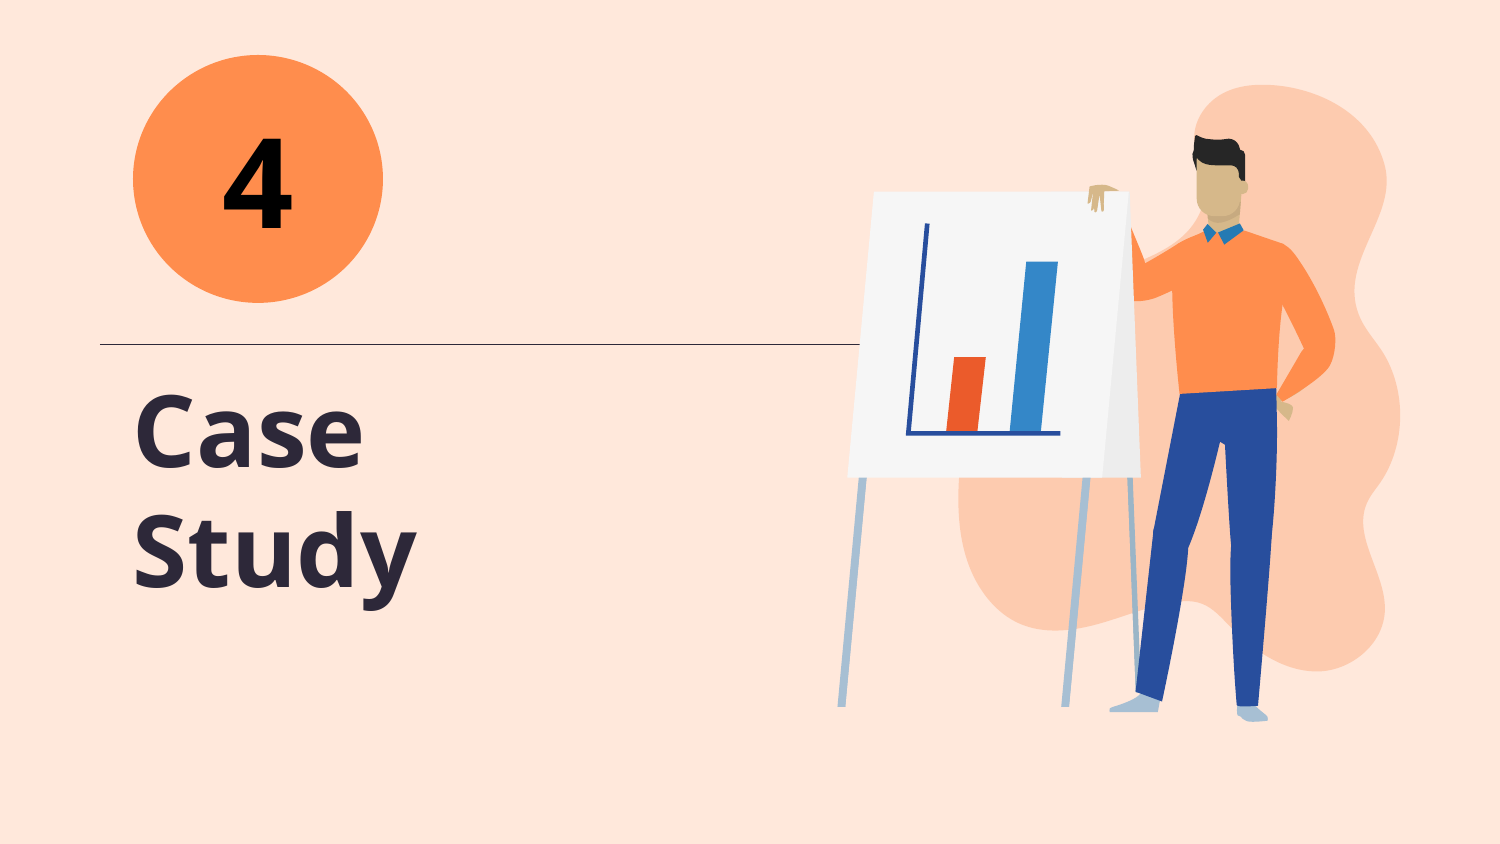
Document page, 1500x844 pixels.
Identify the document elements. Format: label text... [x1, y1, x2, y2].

text_box Case Study [132, 367, 817, 608]
text_box 4 [130, 52, 386, 305]
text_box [837, 134, 1336, 722]
text_box [1194, 84, 1401, 668]
